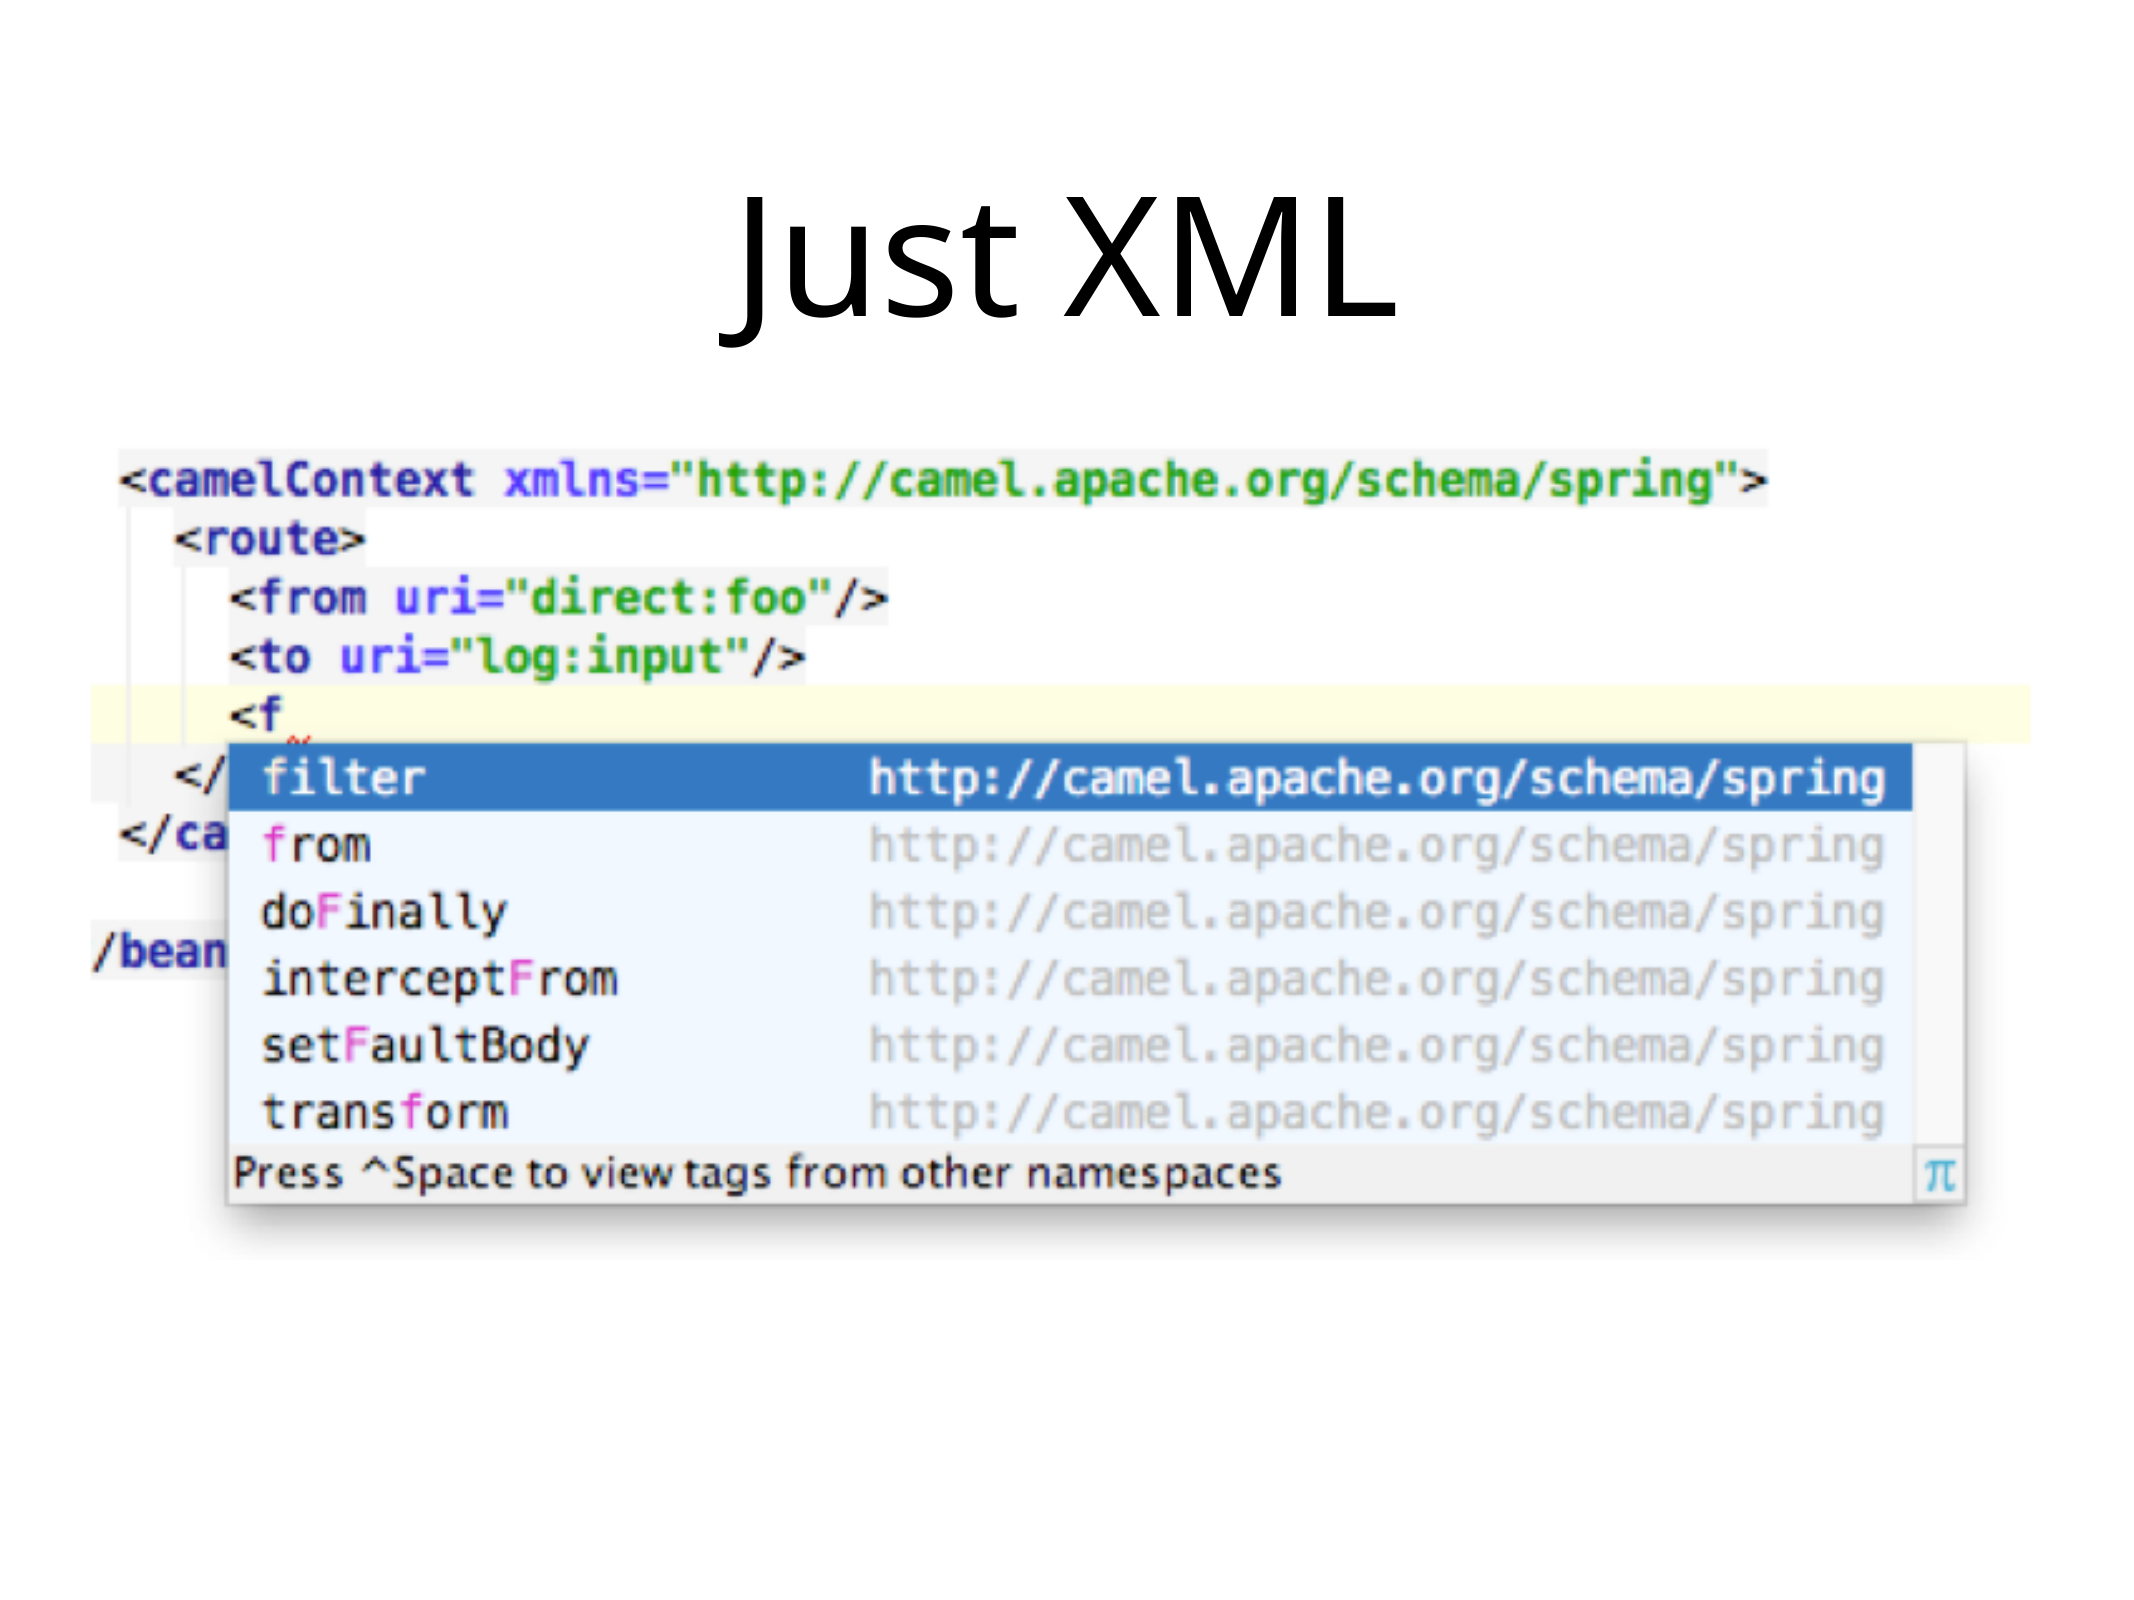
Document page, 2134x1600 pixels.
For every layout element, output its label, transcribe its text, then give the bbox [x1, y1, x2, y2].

title Just XML [155, 72, 1978, 412]
picture [64, 421, 2069, 1260]
